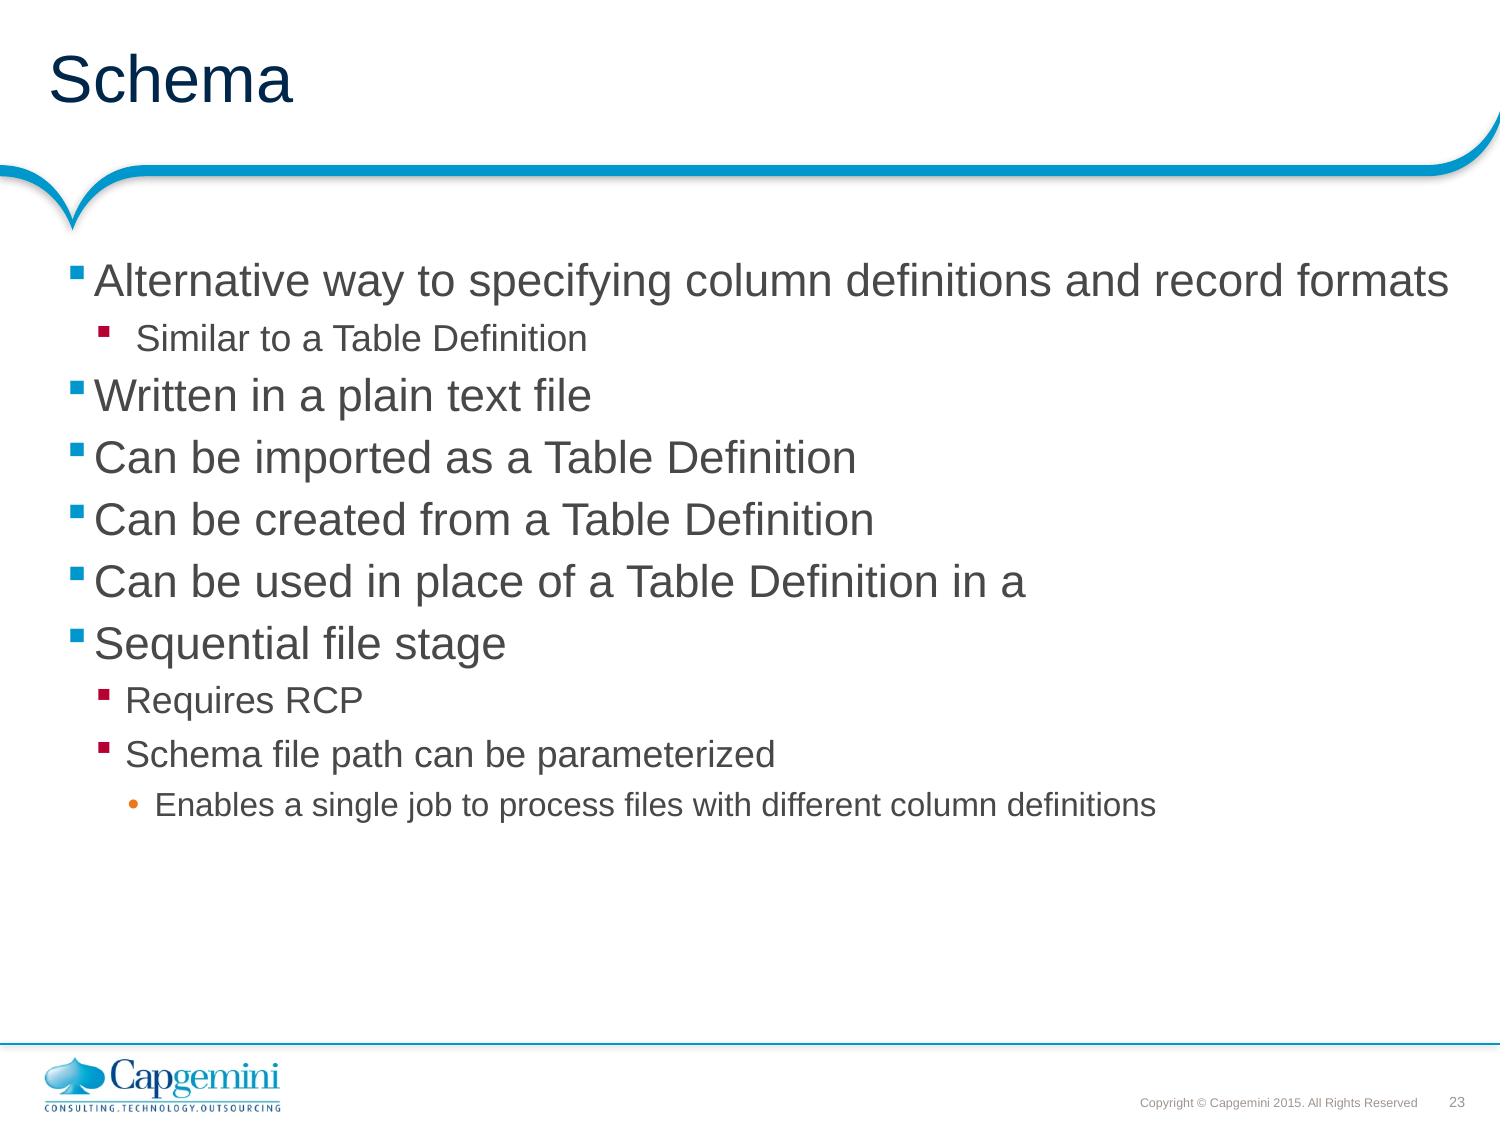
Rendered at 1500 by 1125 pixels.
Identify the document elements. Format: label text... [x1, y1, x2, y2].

title Schema [0, 0, 1500, 165]
picture [44, 1056, 281, 1113]
list Alternative way to specifying column definitions and record formats Similar to a Table Definition Written in a plain text file Can be imported as a Table Definition Can be created from a Table Definition Can be used in place of a Table Definition in a Sequential file stage Requires RCP Schema file path can be parameterized Enables a single job to process files with different column definitions [48, 245, 1500, 1007]
